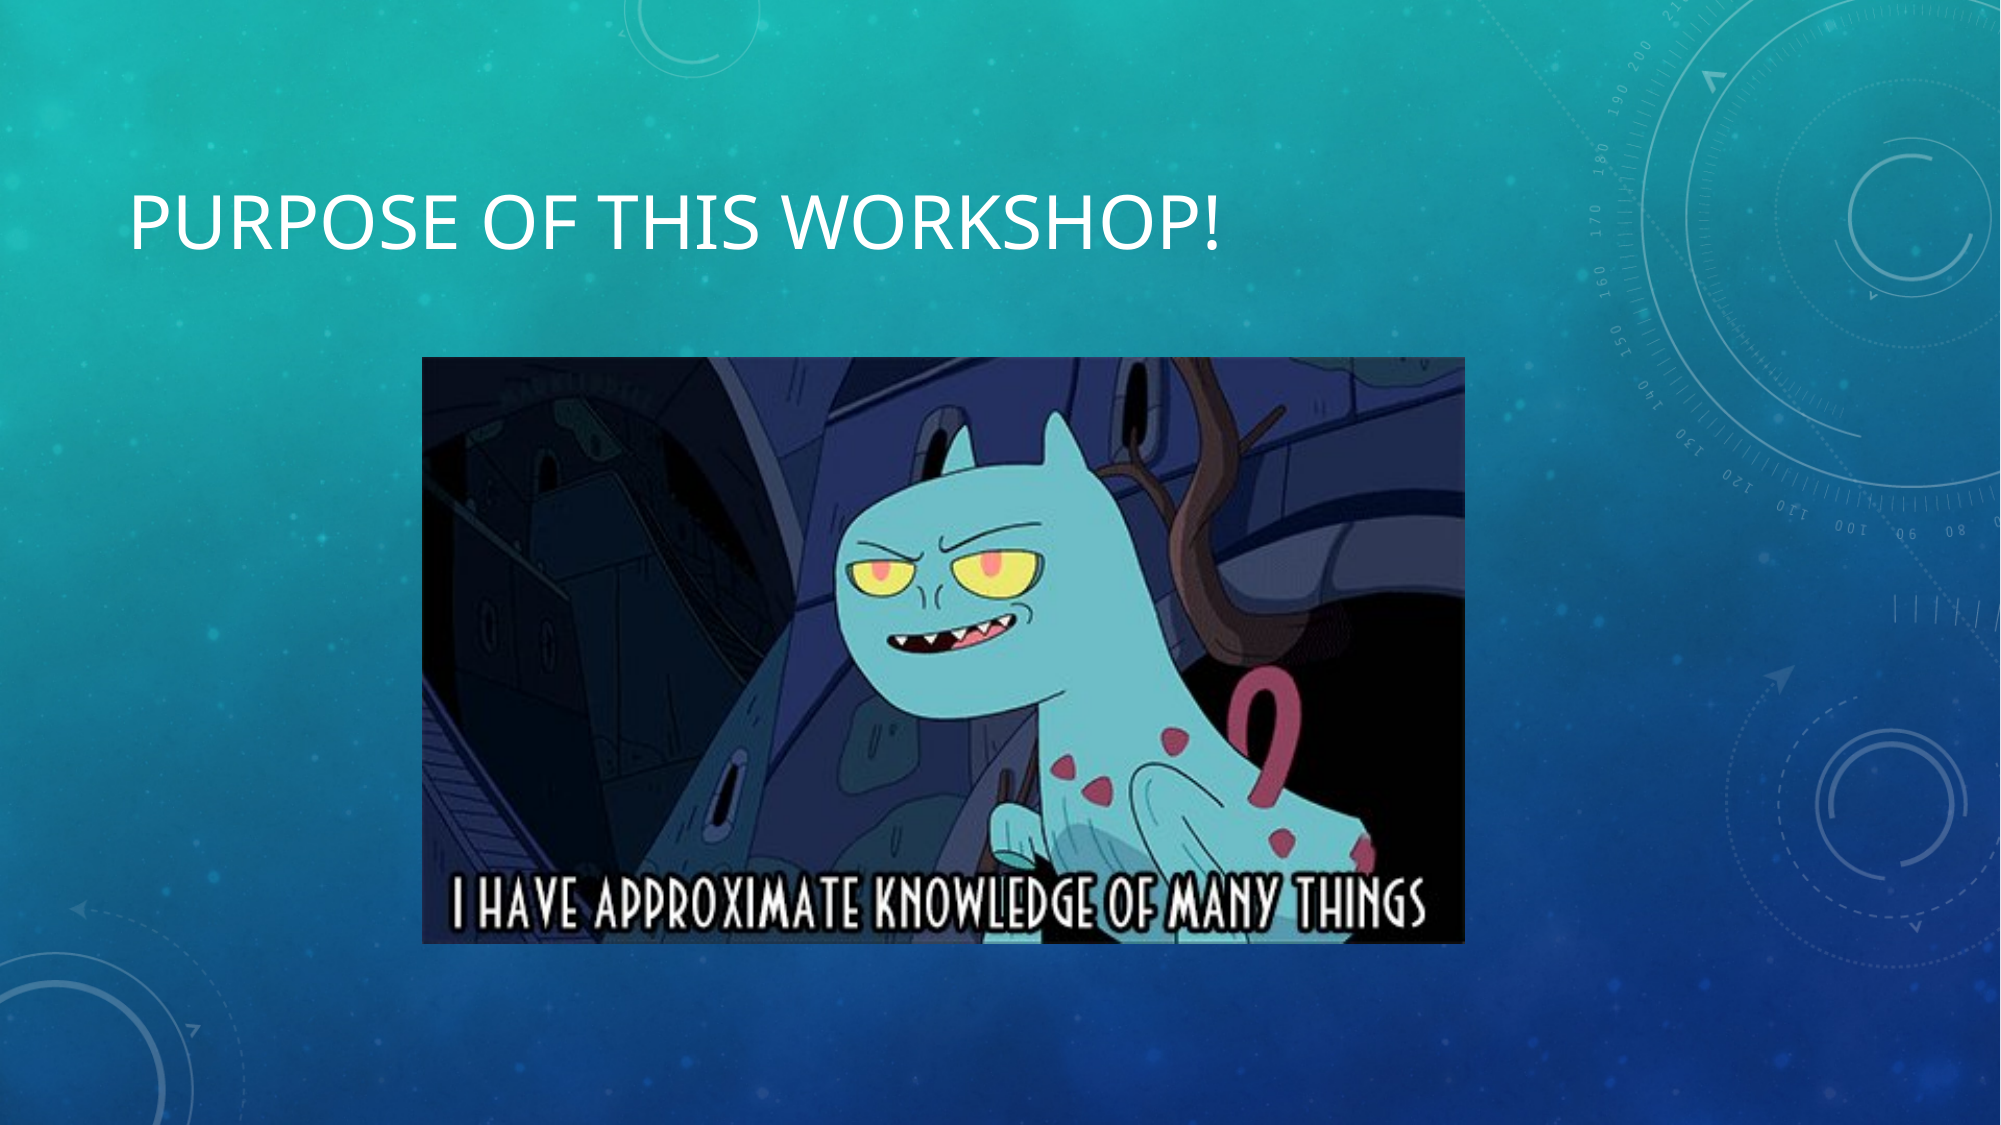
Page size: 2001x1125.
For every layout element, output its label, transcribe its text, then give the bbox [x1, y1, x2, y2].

picture [0, 0, 2001, 1125]
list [422, 357, 1465, 944]
title Purpose of this Workshop! [112, 99, 1775, 339]
